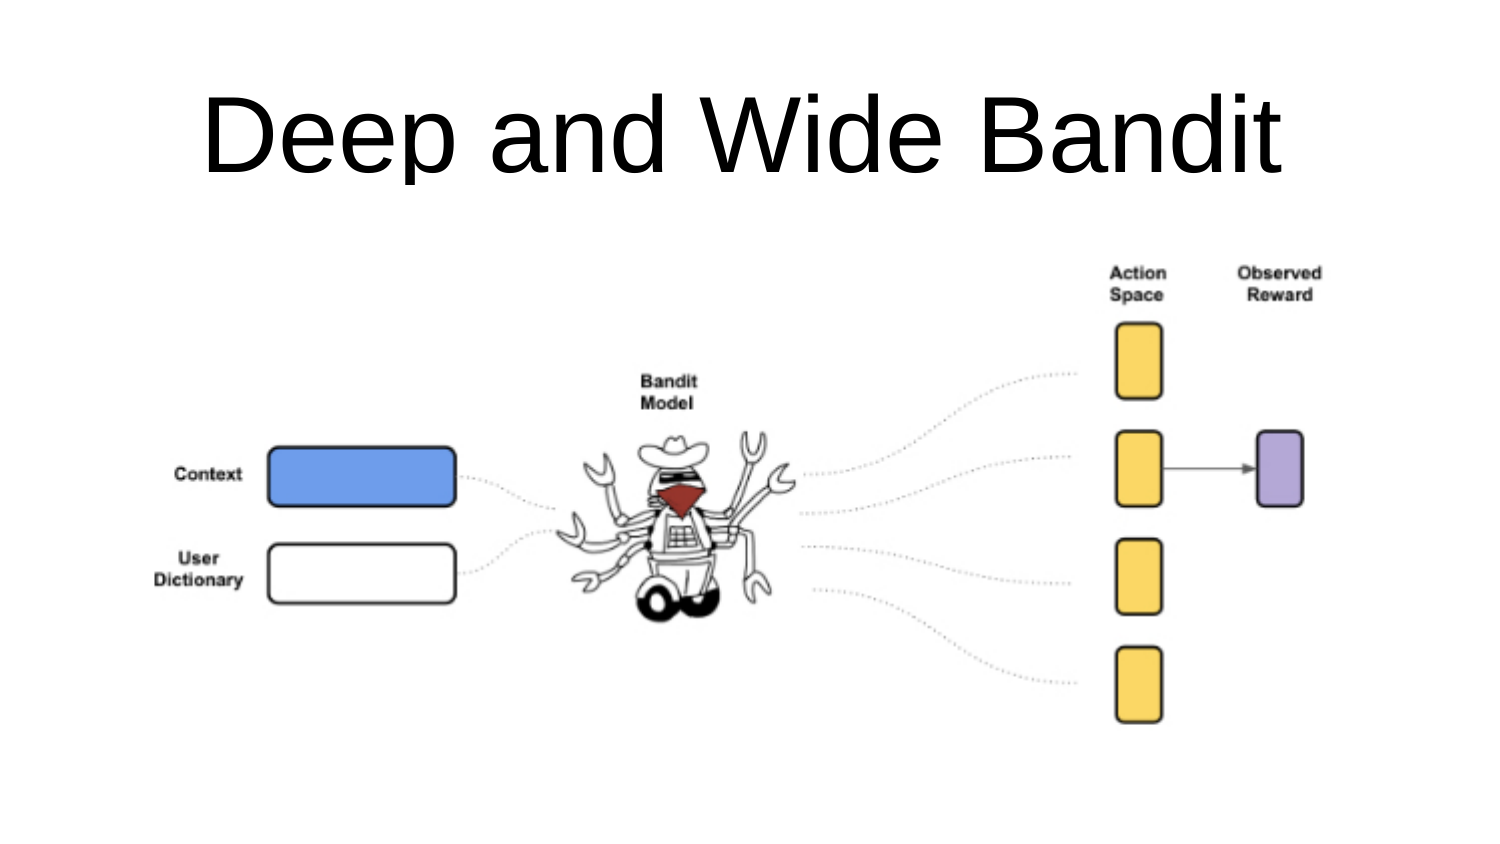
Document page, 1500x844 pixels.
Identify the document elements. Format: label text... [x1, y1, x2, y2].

title Deep and Wide Bandit [42, 50, 1441, 211]
picture [103, 185, 1412, 771]
